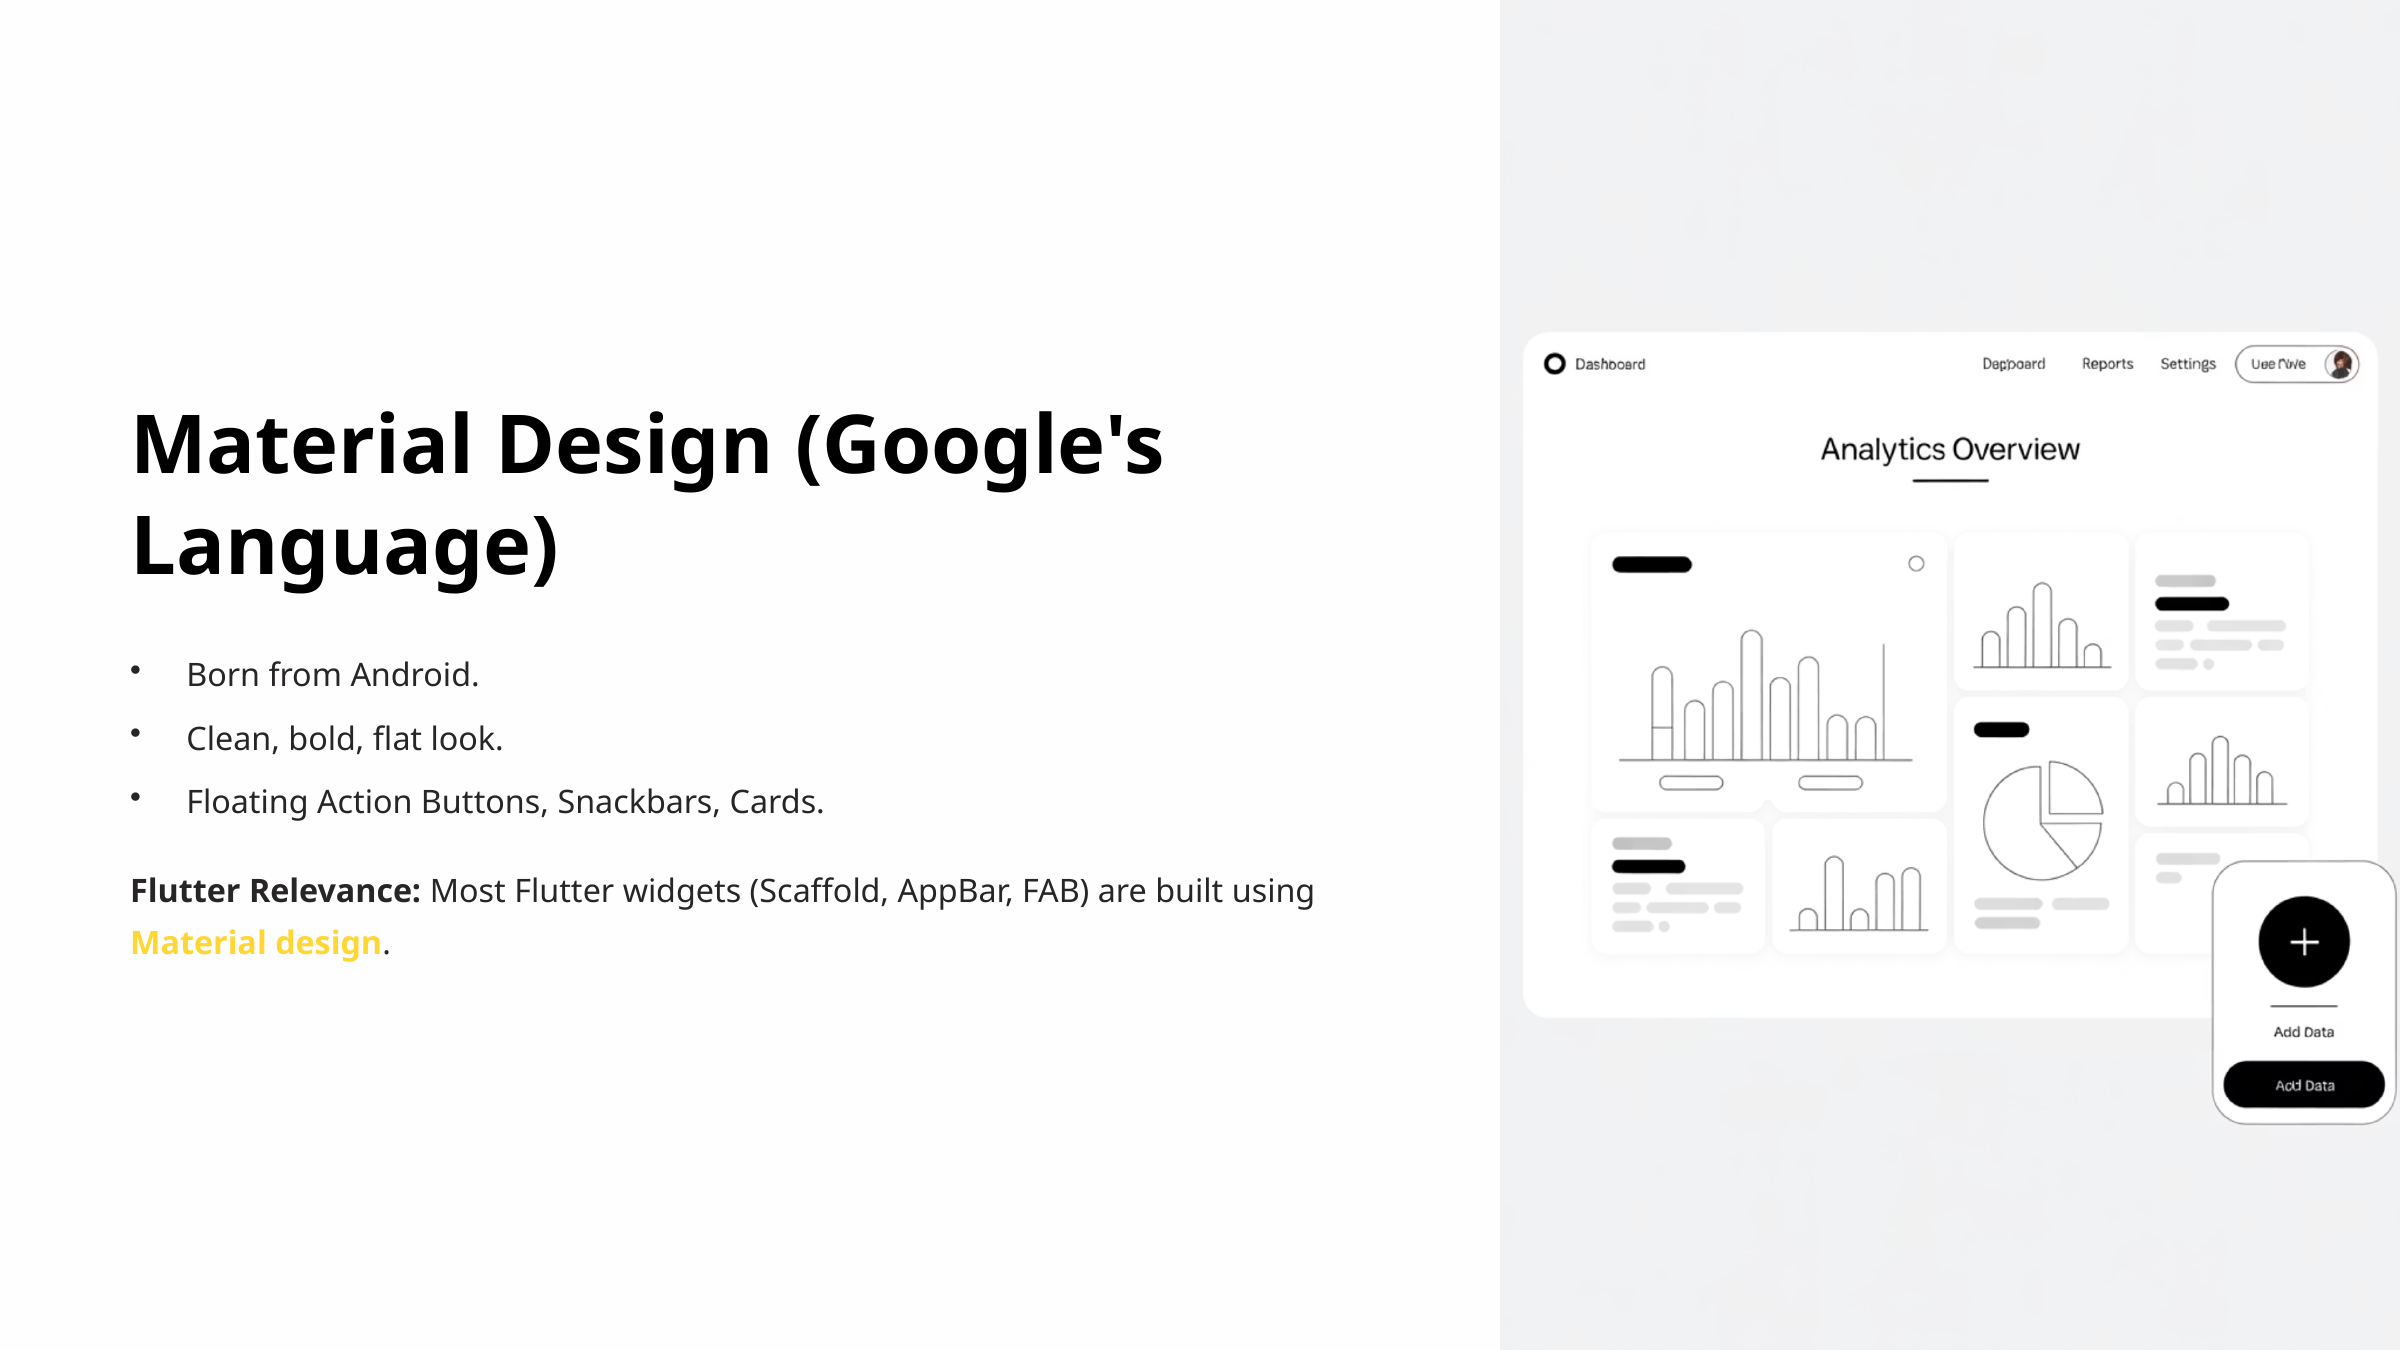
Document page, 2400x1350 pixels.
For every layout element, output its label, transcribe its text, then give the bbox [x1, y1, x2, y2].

picture [1499, 0, 2400, 1350]
text_box Floating Action Buttons, Snackbars, Cards. [130, 768, 1370, 821]
text_box Clean, bold, flat look. [130, 704, 1370, 757]
text_box Material Design (Google's Language) [130, 388, 1370, 593]
text_box Flutter Relevance: Most Flutter widgets (Scaffold, AppBar, FAB) are built using Material design. [130, 856, 1370, 961]
text_box Born from Android. [130, 641, 1370, 694]
